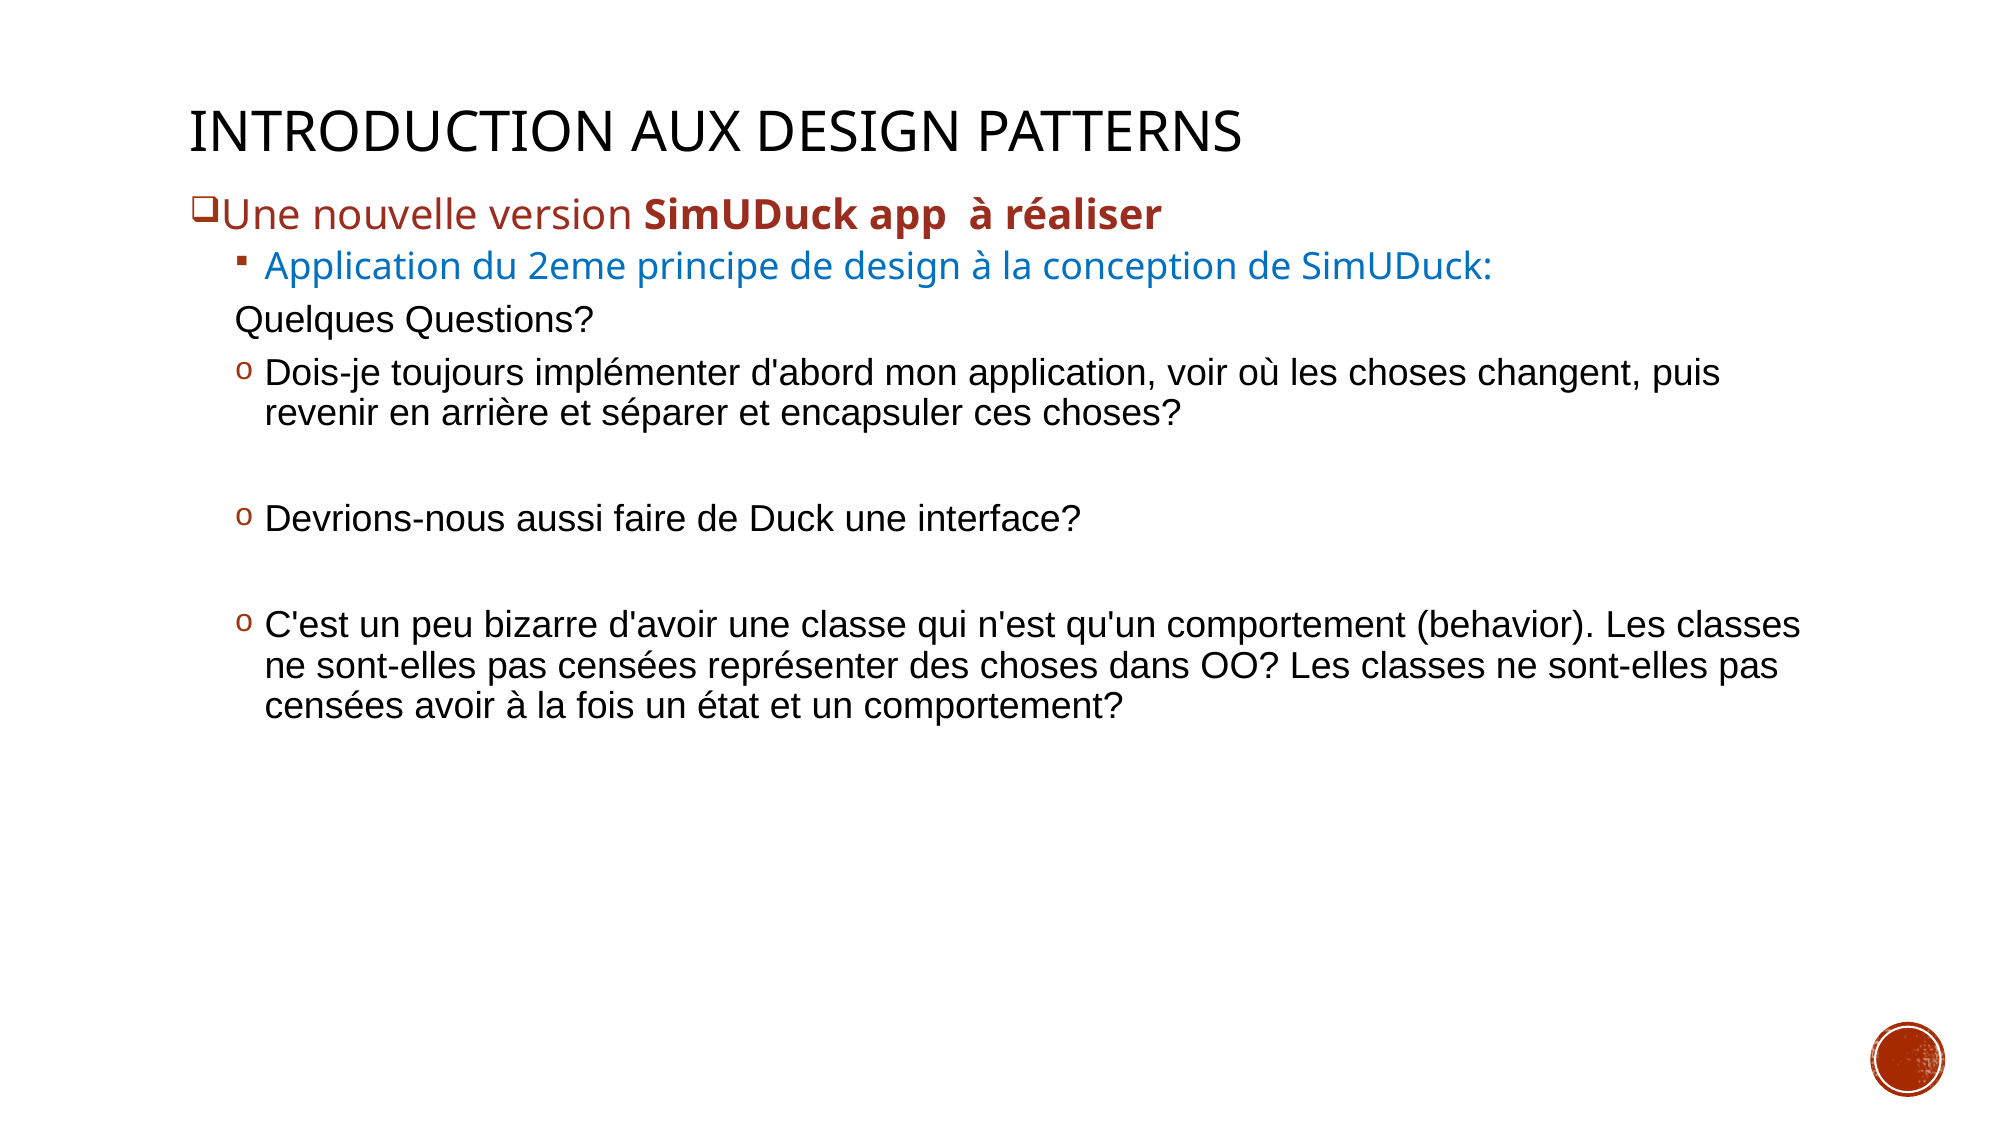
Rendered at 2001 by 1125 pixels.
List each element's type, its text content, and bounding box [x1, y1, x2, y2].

text_box Une nouvelle version SimUDuck app à réaliser Application du 2eme principe de design à la conception de SimUDuck: Quelques Questions? Dois-je toujours implémenter d'abord mon application, voir où les choses changent, puis revenir en arrière et séparer et encapsuler ces choses? Devrions-nous aussi faire de Duck une interface? C'est un peu bizarre d'avoir une classe qui n'est qu'un comportement (behavior). Les classes ne sont-elles pas censées représenter des choses dans OO? Les classes ne sont-elles pas censées avoir à la fois un état et un comportement? [174, 186, 1825, 973]
title Introduction aux Design Patterns [174, 34, 1825, 186]
